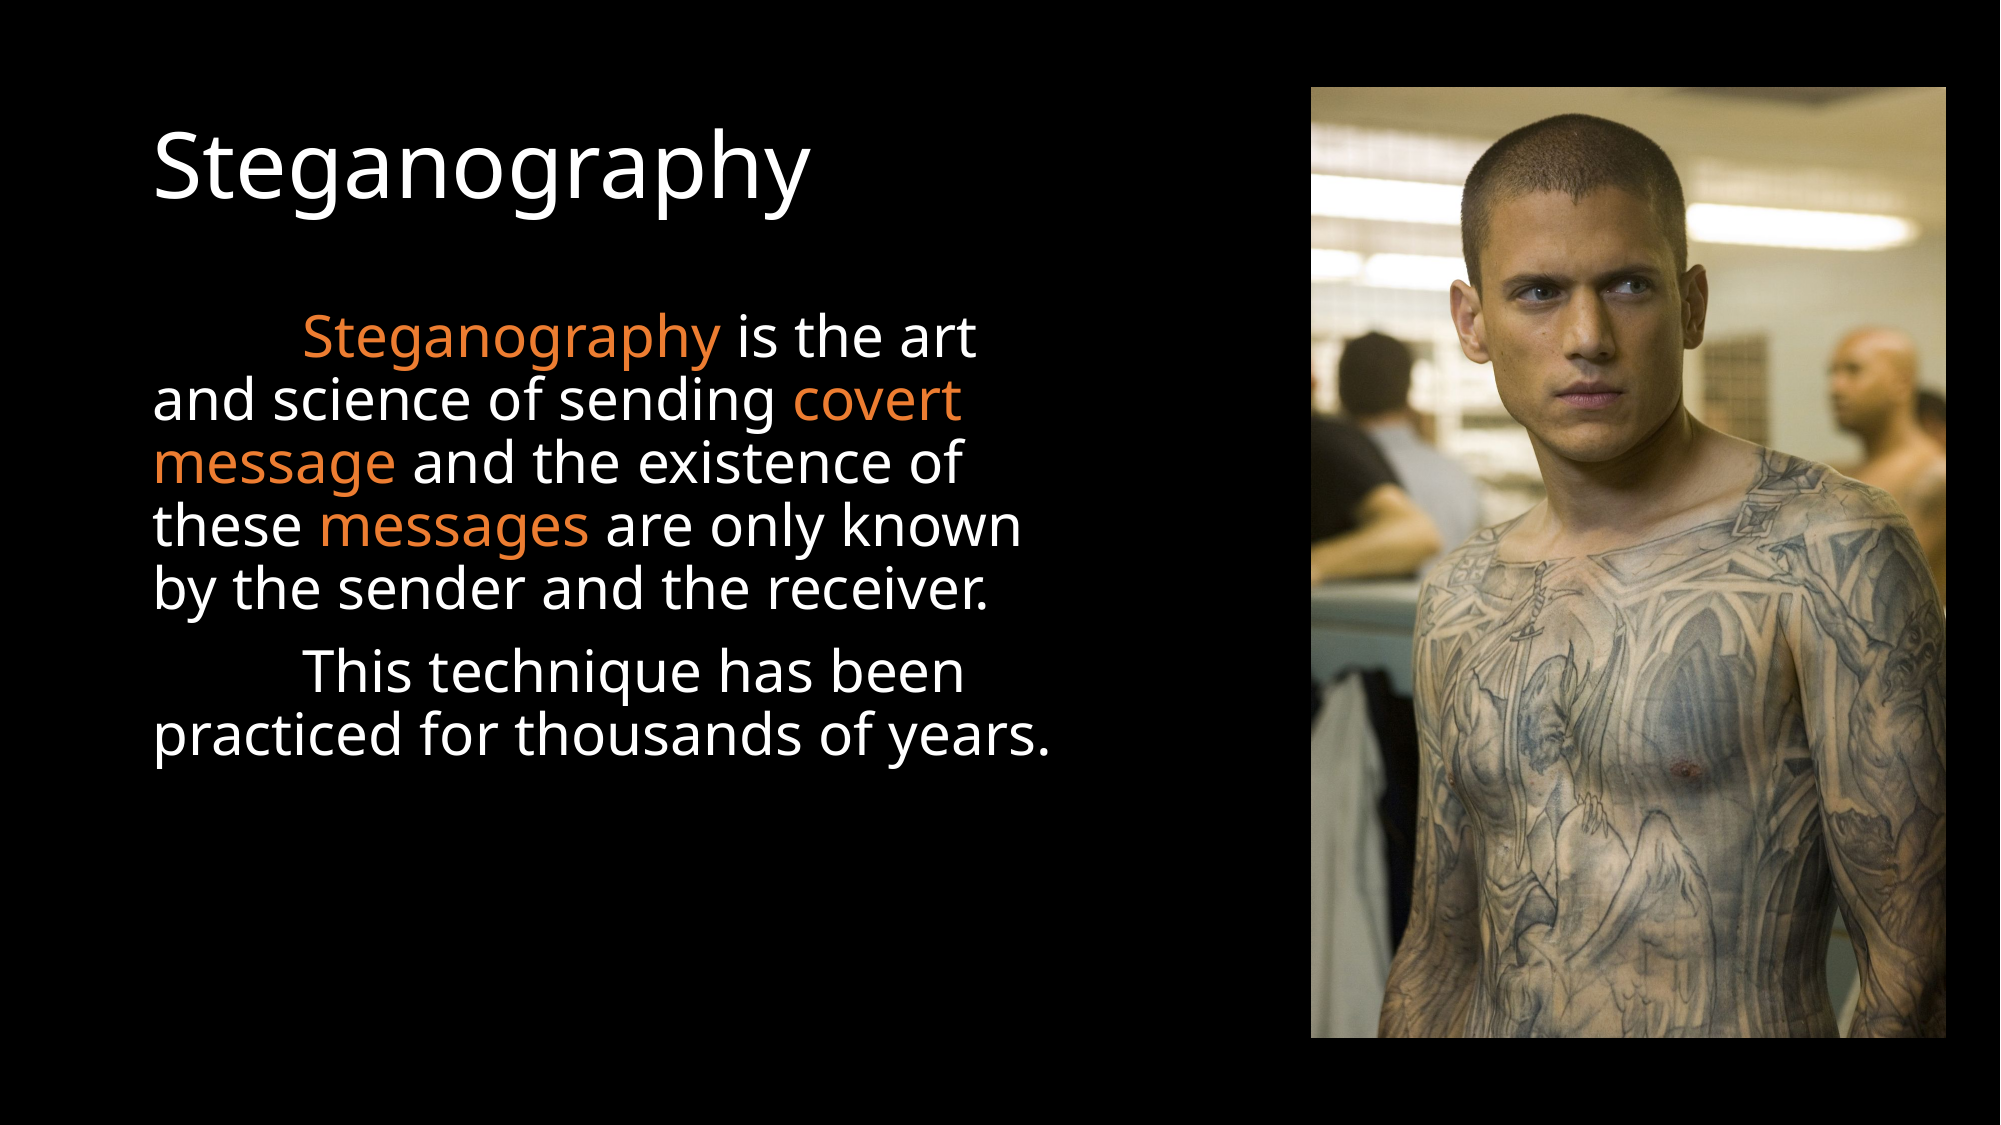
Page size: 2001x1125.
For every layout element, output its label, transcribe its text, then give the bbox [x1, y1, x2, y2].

picture [1311, 87, 1946, 1038]
title Steganography [137, 59, 1863, 278]
list Steganography is the art and science of sending covert message and the existence of these messages are only known by the sender and the receiver. This technique has been practiced for thousands of years. [137, 299, 1098, 1014]
